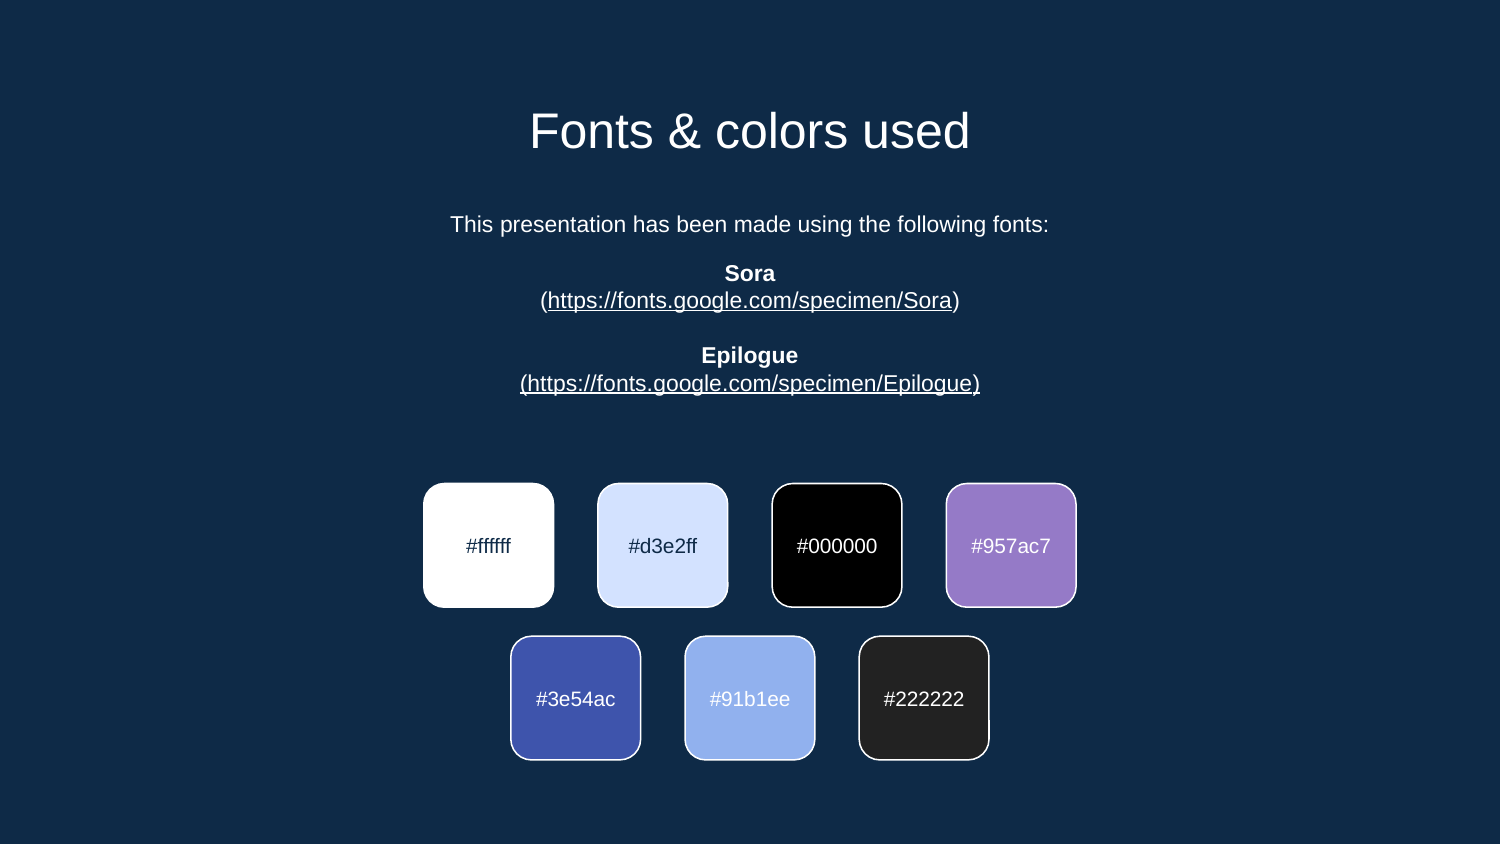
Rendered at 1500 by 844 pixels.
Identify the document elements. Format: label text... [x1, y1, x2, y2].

text_box [510, 735, 641, 760]
text_box [772, 483, 902, 509]
text_box #957ac7 [946, 509, 1077, 582]
text_box [685, 735, 815, 760]
text_box [510, 636, 641, 661]
text_box #ffffff [423, 509, 554, 582]
text_box [685, 636, 815, 661]
text_box #91b1ee [685, 661, 815, 735]
text_box [859, 735, 989, 760]
title Fonts & colors used [118, 83, 1382, 163]
text_box [946, 483, 1077, 509]
text_box #d3e2ff [597, 509, 728, 582]
text_box #222222 [859, 661, 989, 735]
text_box #000000 [772, 509, 902, 582]
text_box [423, 582, 554, 608]
text_box [597, 582, 728, 608]
text_box [597, 483, 728, 509]
text_box #3e54ac [510, 661, 641, 735]
text_box [772, 582, 902, 608]
text_box This presentation has been made using the following fonts: Sora (https://fonts.google.com/specimen/Sora) Epilogue (https://fonts.google.com/specimen/Epilogue) [118, 194, 1382, 436]
text_box [423, 483, 554, 509]
text_box [859, 636, 989, 661]
text_box [946, 582, 1077, 608]
